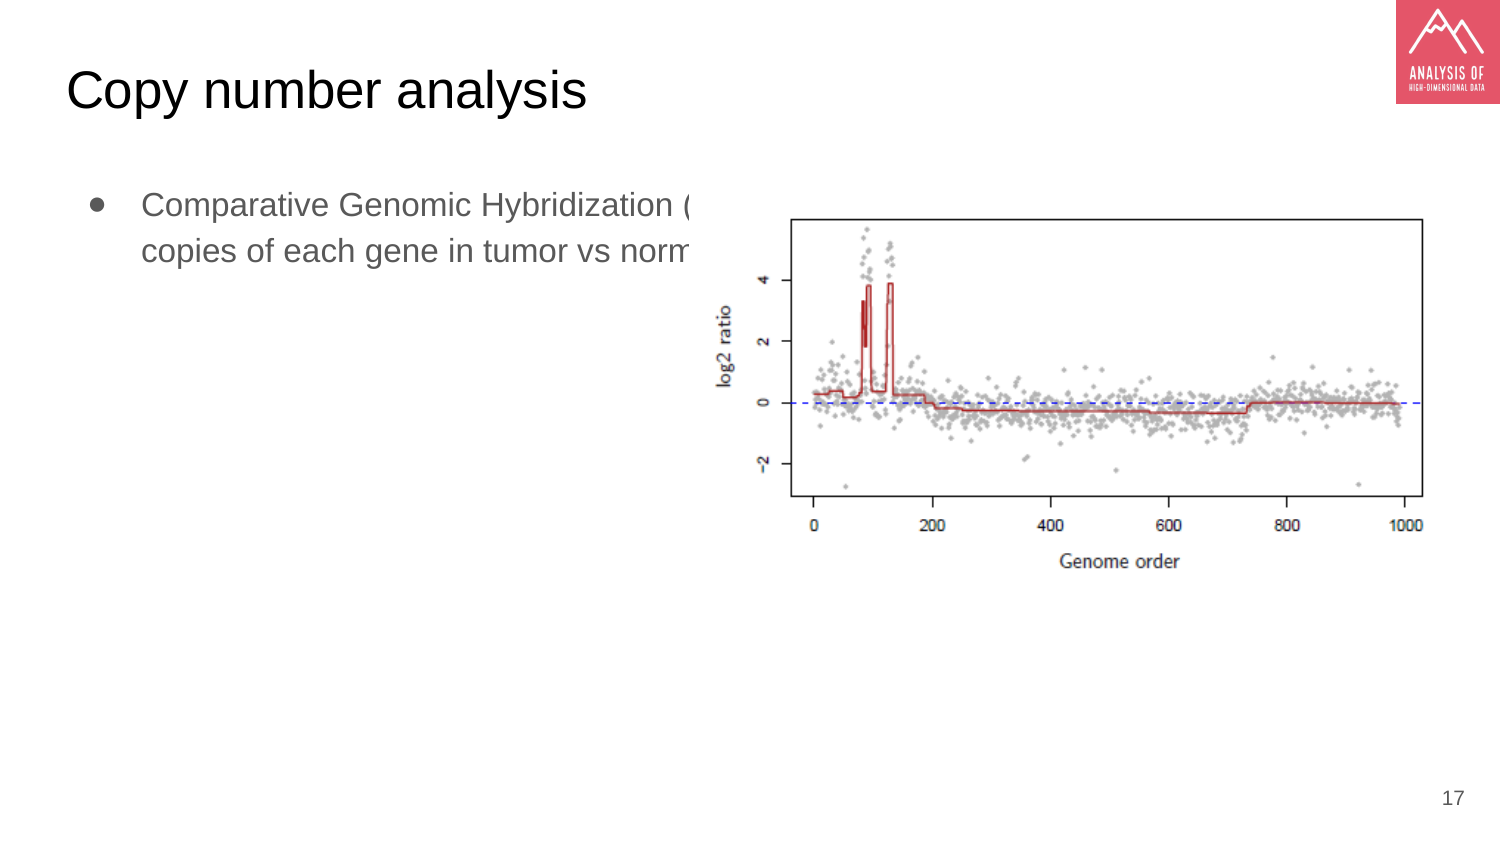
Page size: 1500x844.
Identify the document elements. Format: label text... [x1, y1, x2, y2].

picture [1396, 0, 1500, 104]
list Comparative Genomic Hybridization (CGH) array measuring log2 ratio of the number of copies of each gene in tumor vs normal sample. [51, 162, 1449, 750]
picture [688, 191, 1476, 592]
title Copy number analysis [51, 40, 1449, 135]
slide_number ‹#› [1389, 764, 1480, 830]
